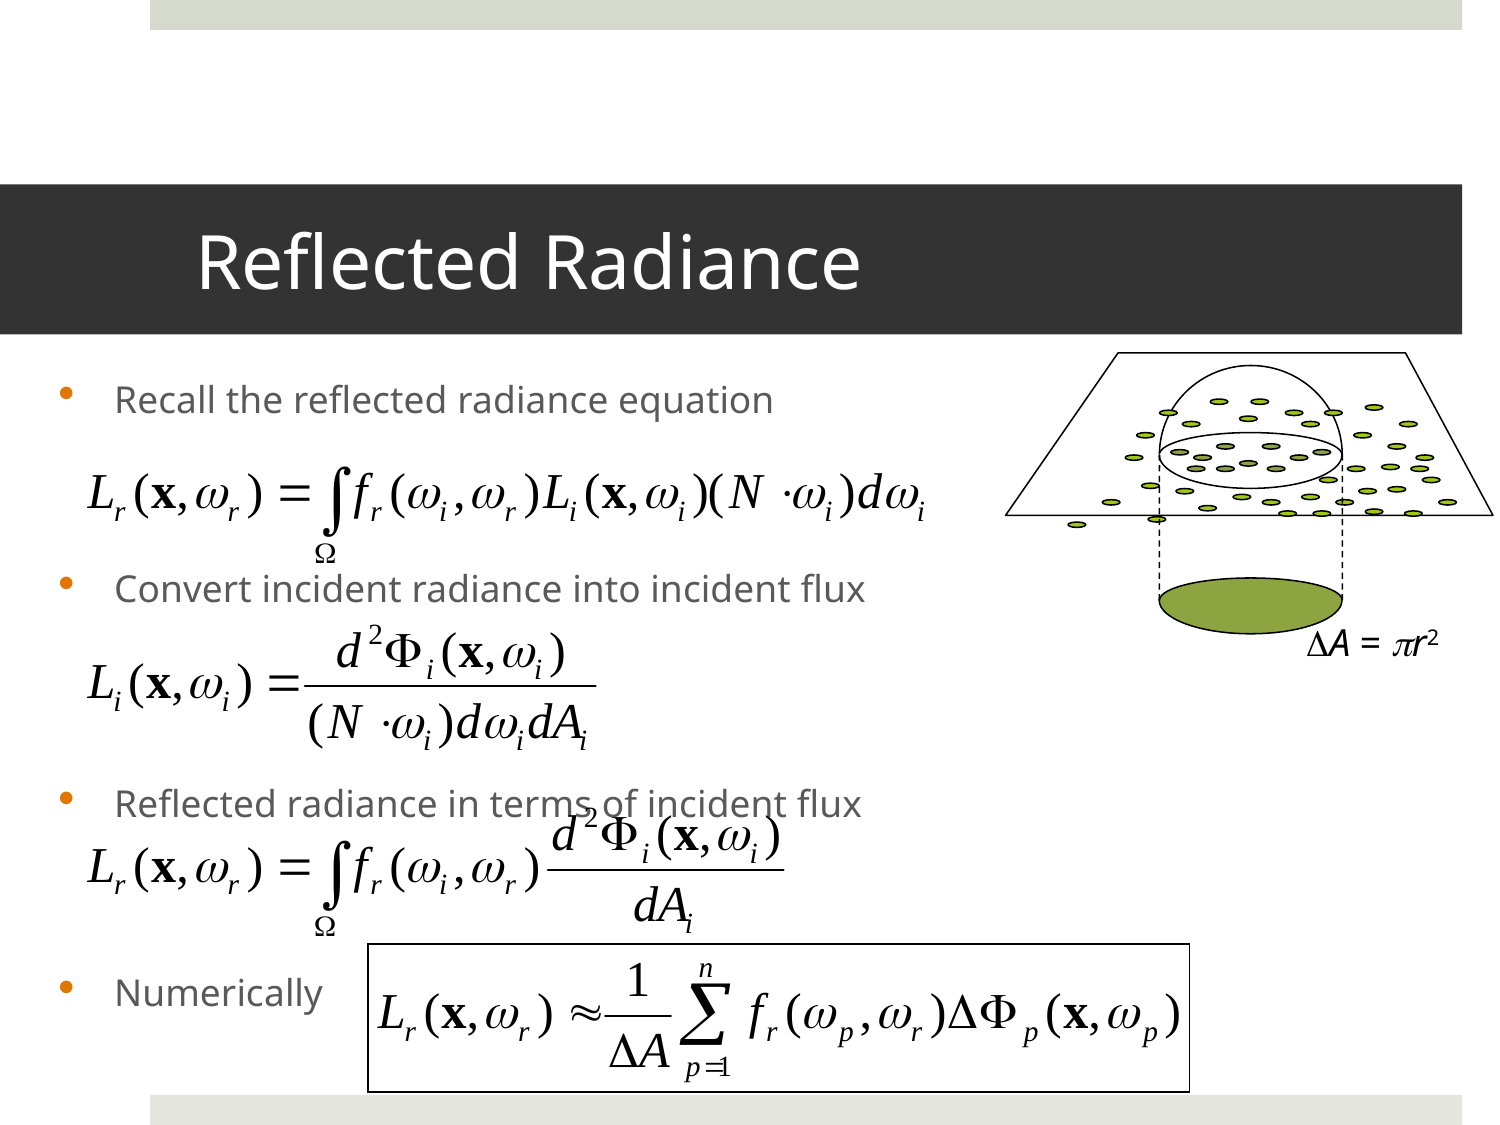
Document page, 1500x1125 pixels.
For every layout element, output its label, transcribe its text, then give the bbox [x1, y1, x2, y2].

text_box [368, 944, 1190, 1092]
title Reflected Radiance [0, 184, 1463, 335]
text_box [1004, 352, 1494, 685]
list Recall the reflected radiance equation Convert incident radiance into incident flux Reflected radiance in terms of incident flux Numerically [45, 368, 1432, 1028]
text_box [77, 793, 795, 946]
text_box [77, 610, 607, 762]
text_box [77, 449, 942, 572]
